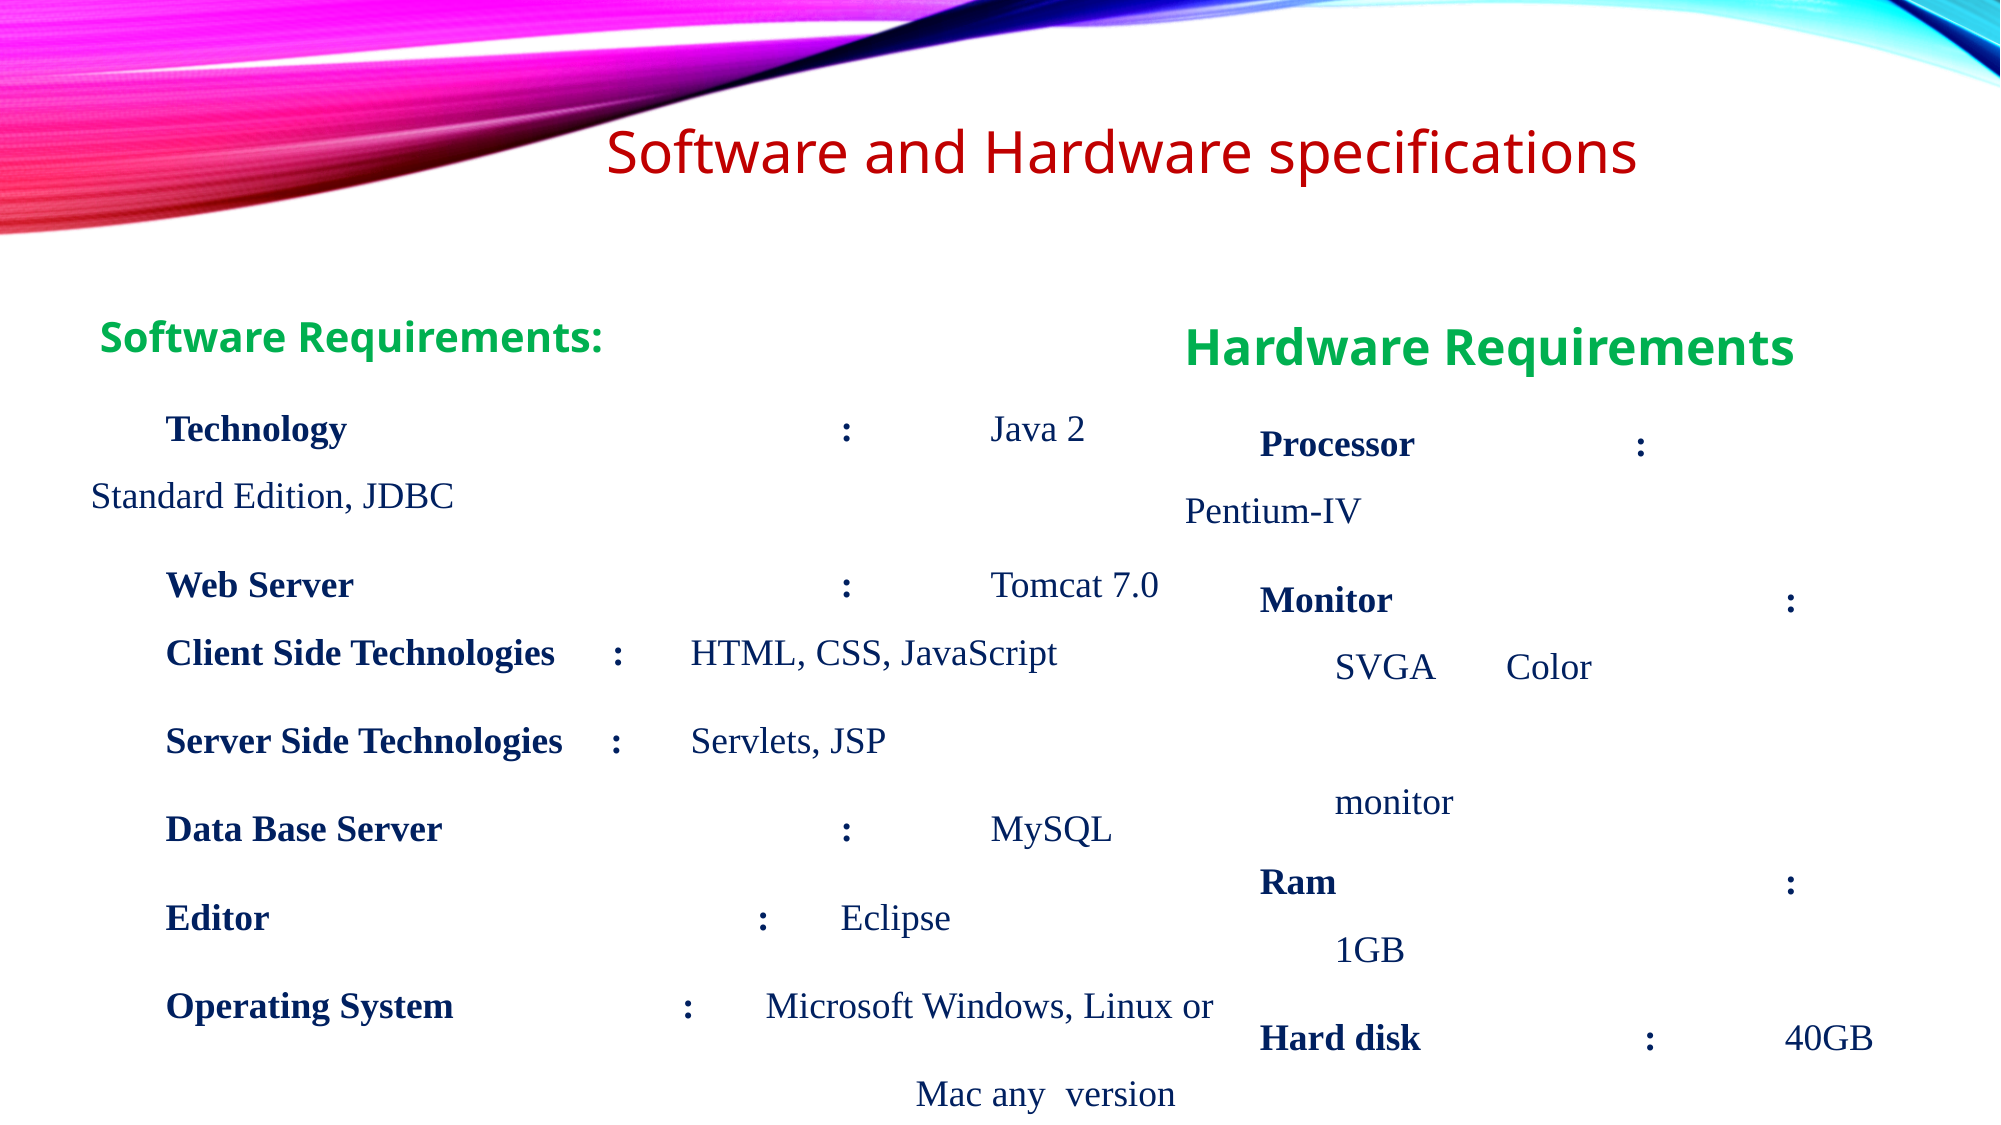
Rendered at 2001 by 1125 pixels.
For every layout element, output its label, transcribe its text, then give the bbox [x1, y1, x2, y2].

picture [1890, 0, 2000, 75]
text_box Hardware Requirements Processor : Pentium-IV Monitor : SVGA Color monitor Ram : 1GB Hard disk : 40GB [1170, 278, 1925, 1125]
picture [0, 0, 2000, 237]
text_box Software Requirements: Technology : Java 2 Standard Edition, JDBC Web Server : Tomcat 7.0 Client Side Technologies : HTML, CSS, JavaScript Server Side Technologies : Servlets, JSP Data Base Server : MySQL Editor : Eclipse Operating System : Microsoft Windows, Linux or Mac any version [75, 278, 1170, 1125]
text_box Software and Hardware specifications [591, 108, 1989, 193]
picture [1910, 0, 2000, 45]
